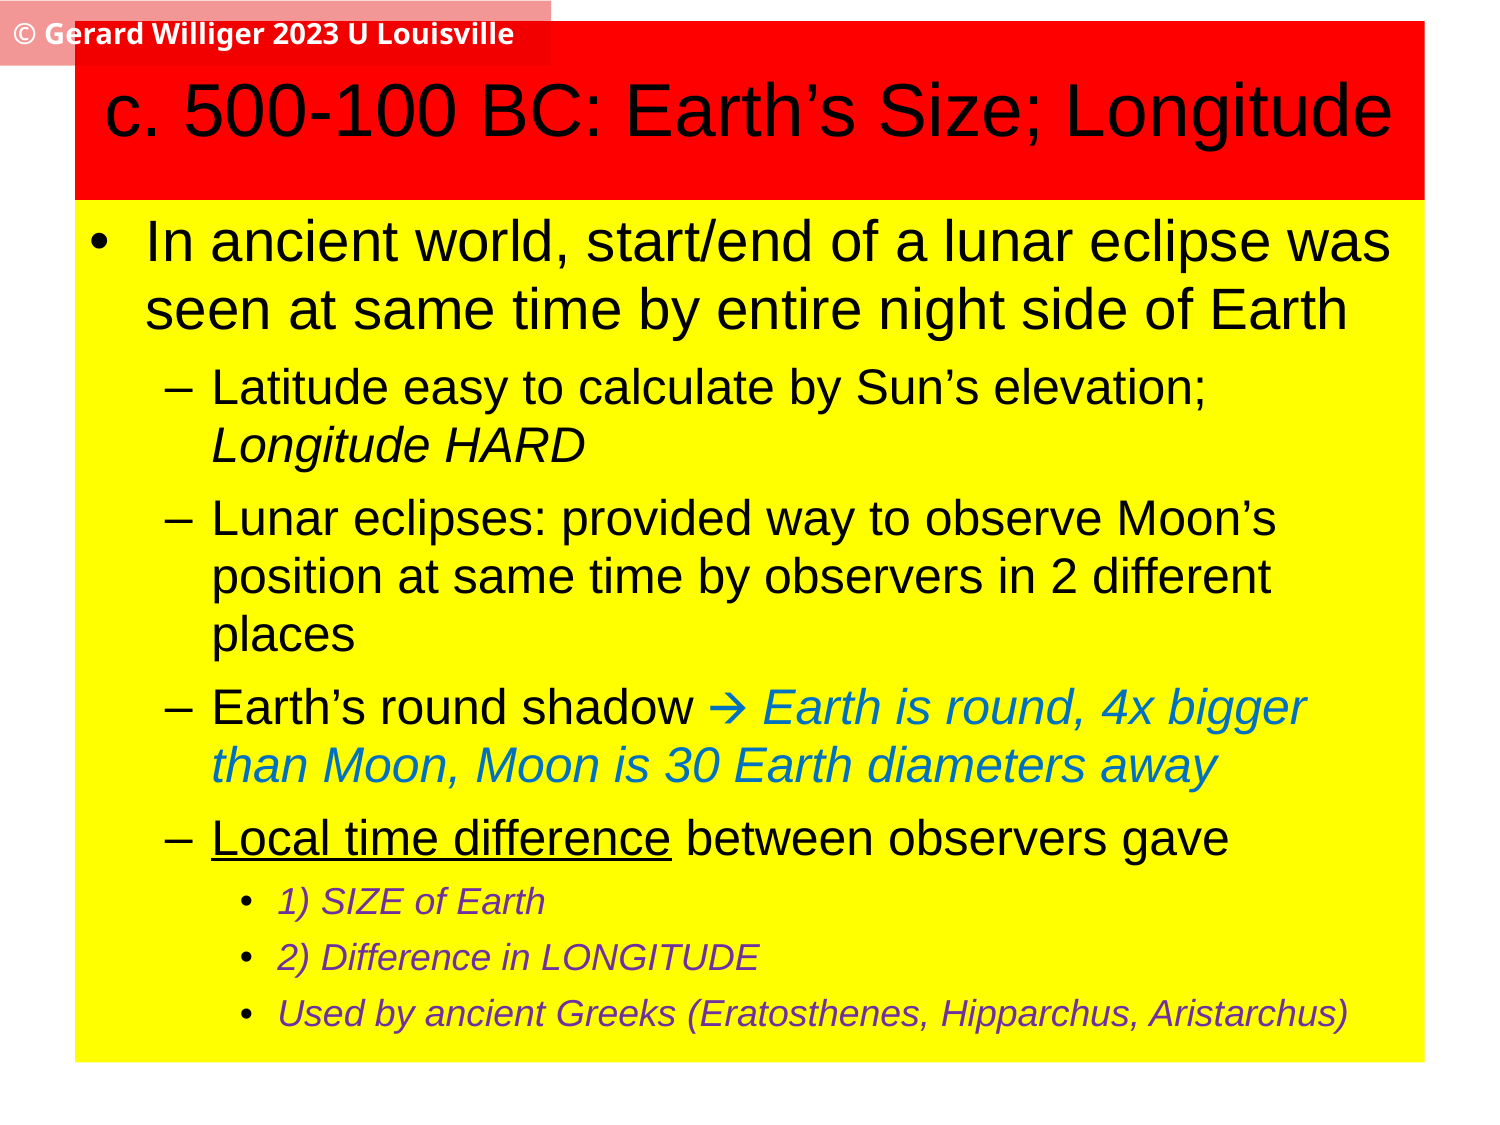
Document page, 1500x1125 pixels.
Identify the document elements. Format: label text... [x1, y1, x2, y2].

text_box © Gerard Williger 2023 U Louisville [0, 0, 552, 66]
list In ancient world, start/end of a lunar eclipse was seen at same time by entire night side of Earth Latitude easy to calculate by Sun’s elevation; Longitude HARD Lunar eclipses: provided way to observe Moon’s position at same time by observers in 2 different places Earth’s round shadow 🡪 Earth is round, 4x bigger than Moon, Moon is 30 Earth diameters away Local time difference between observers gave 1) SIZE of Earth 2) Difference in LONGITUDE Used by ancient Greeks (Eratosthenes, Hipparchus, Aristarchus) [75, 200, 1425, 1063]
title c. 500-100 BC: Earth’s Size; Longitude [75, 21, 1425, 200]
